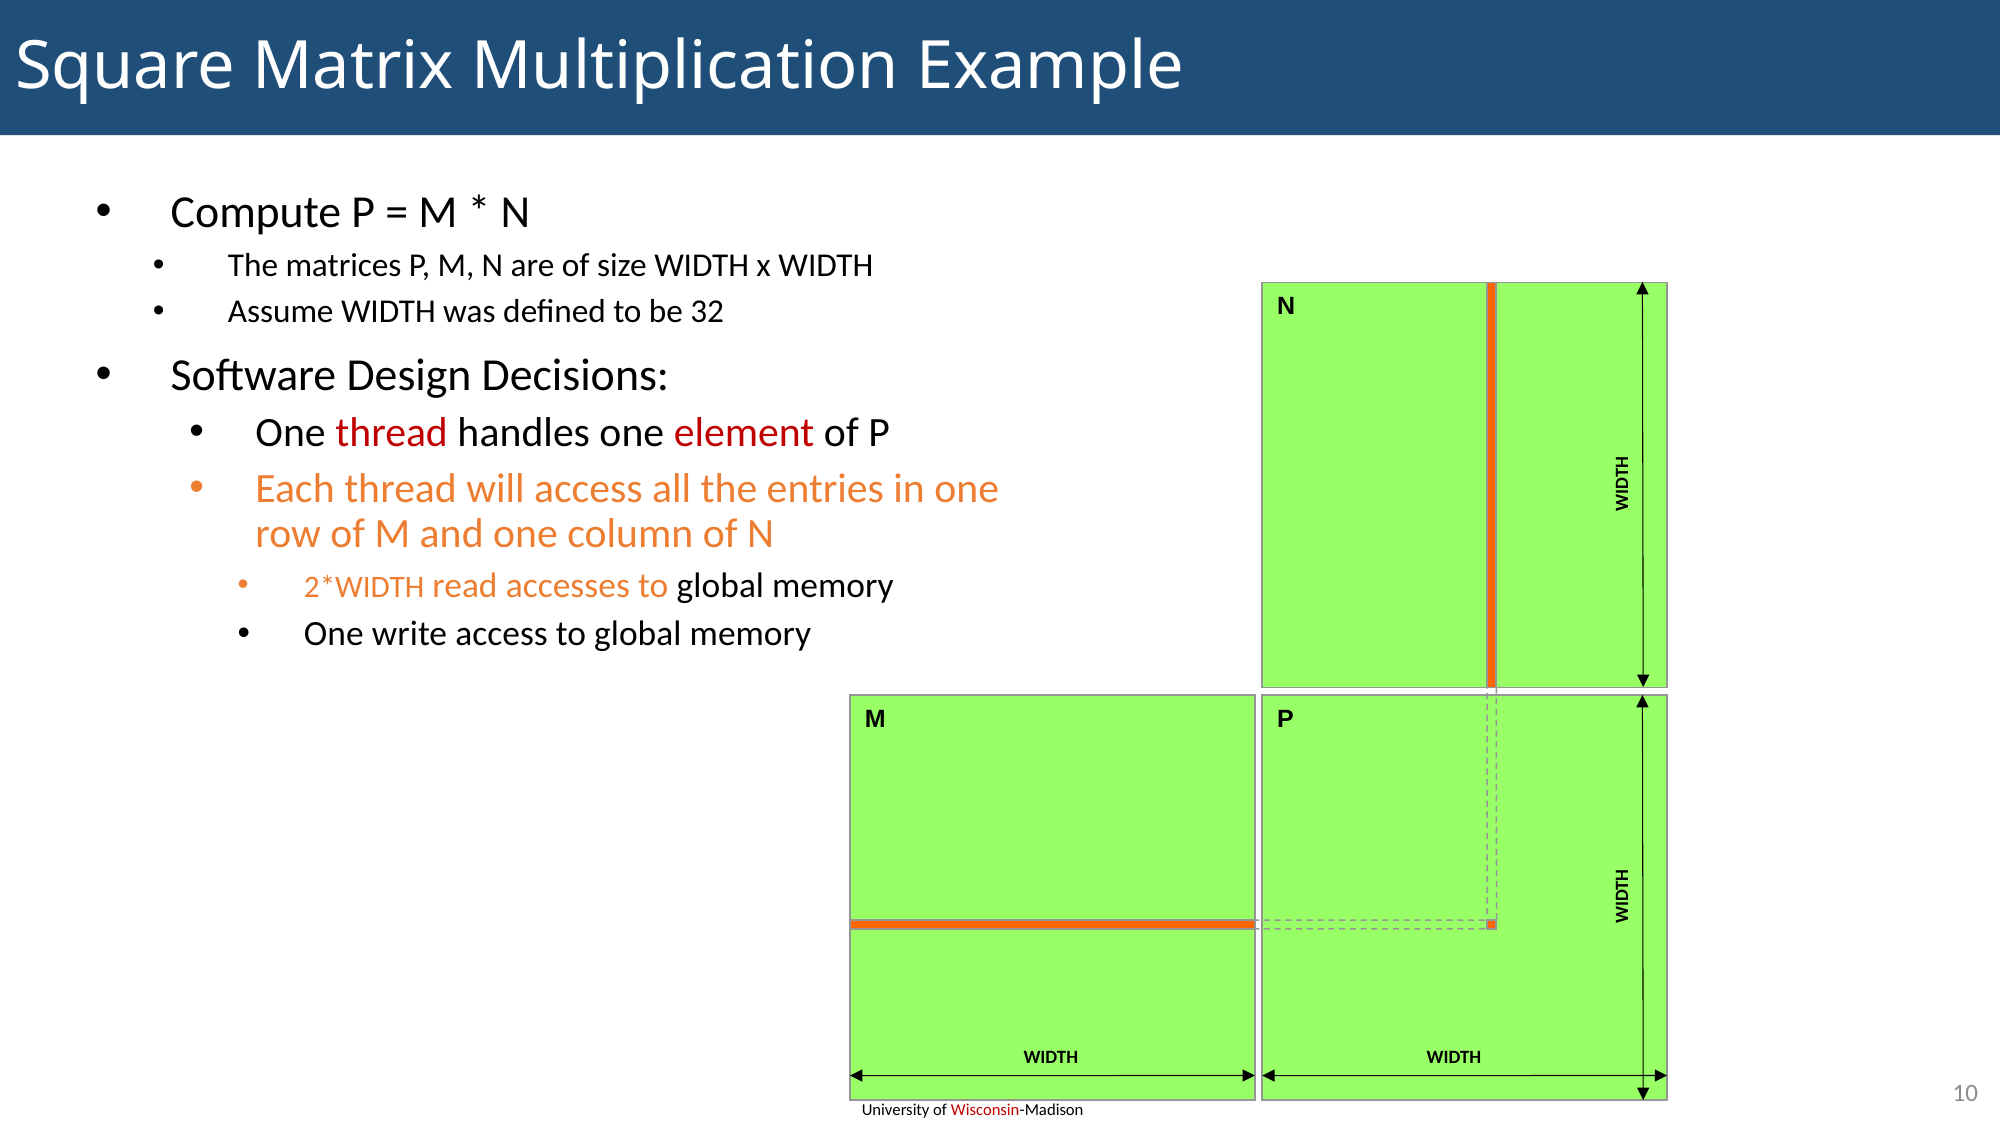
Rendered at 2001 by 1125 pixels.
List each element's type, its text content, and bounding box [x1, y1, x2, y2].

slide_number 10 [1879, 1069, 1994, 1114]
text_box N [1262, 282, 1487, 688]
text_box M [849, 1076, 1255, 1100]
text_box [1487, 920, 1497, 929]
text_box M [849, 930, 1255, 1075]
text_box [849, 1069, 1255, 1082]
title Square Matrix Multiplication Example [0, 0, 2000, 136]
text_box P [1262, 1076, 1643, 1100]
text_box [1636, 695, 1650, 1100]
text_box M [849, 695, 1255, 920]
text_box WIDTH [1426, 1044, 1482, 1067]
text_box P [1644, 1076, 1668, 1100]
text_box WIDTH [1609, 869, 1632, 924]
list Compute P = M * N The matrices P, M, N are of size WIDTH x WIDTH Assume WIDTH was defined to be 32 Software Design Decisions: One thread handles one element of P Each thread will access all the entries in one row of M and one column of N 2*WIDTH read accesses to global memory One write access to global memory [80, 180, 1047, 719]
text_box P [1643, 695, 1668, 1075]
text_box [1644, 1069, 1668, 1082]
text_box [1262, 1069, 1643, 1082]
text_box [849, 920, 1255, 930]
text_box WIDTH [1609, 456, 1632, 512]
text_box P [1262, 695, 1643, 1075]
text_box N [1496, 282, 1668, 688]
text_box [1636, 281, 1650, 687]
text_box WIDTH [1023, 1044, 1079, 1068]
text_box [1487, 282, 1496, 688]
